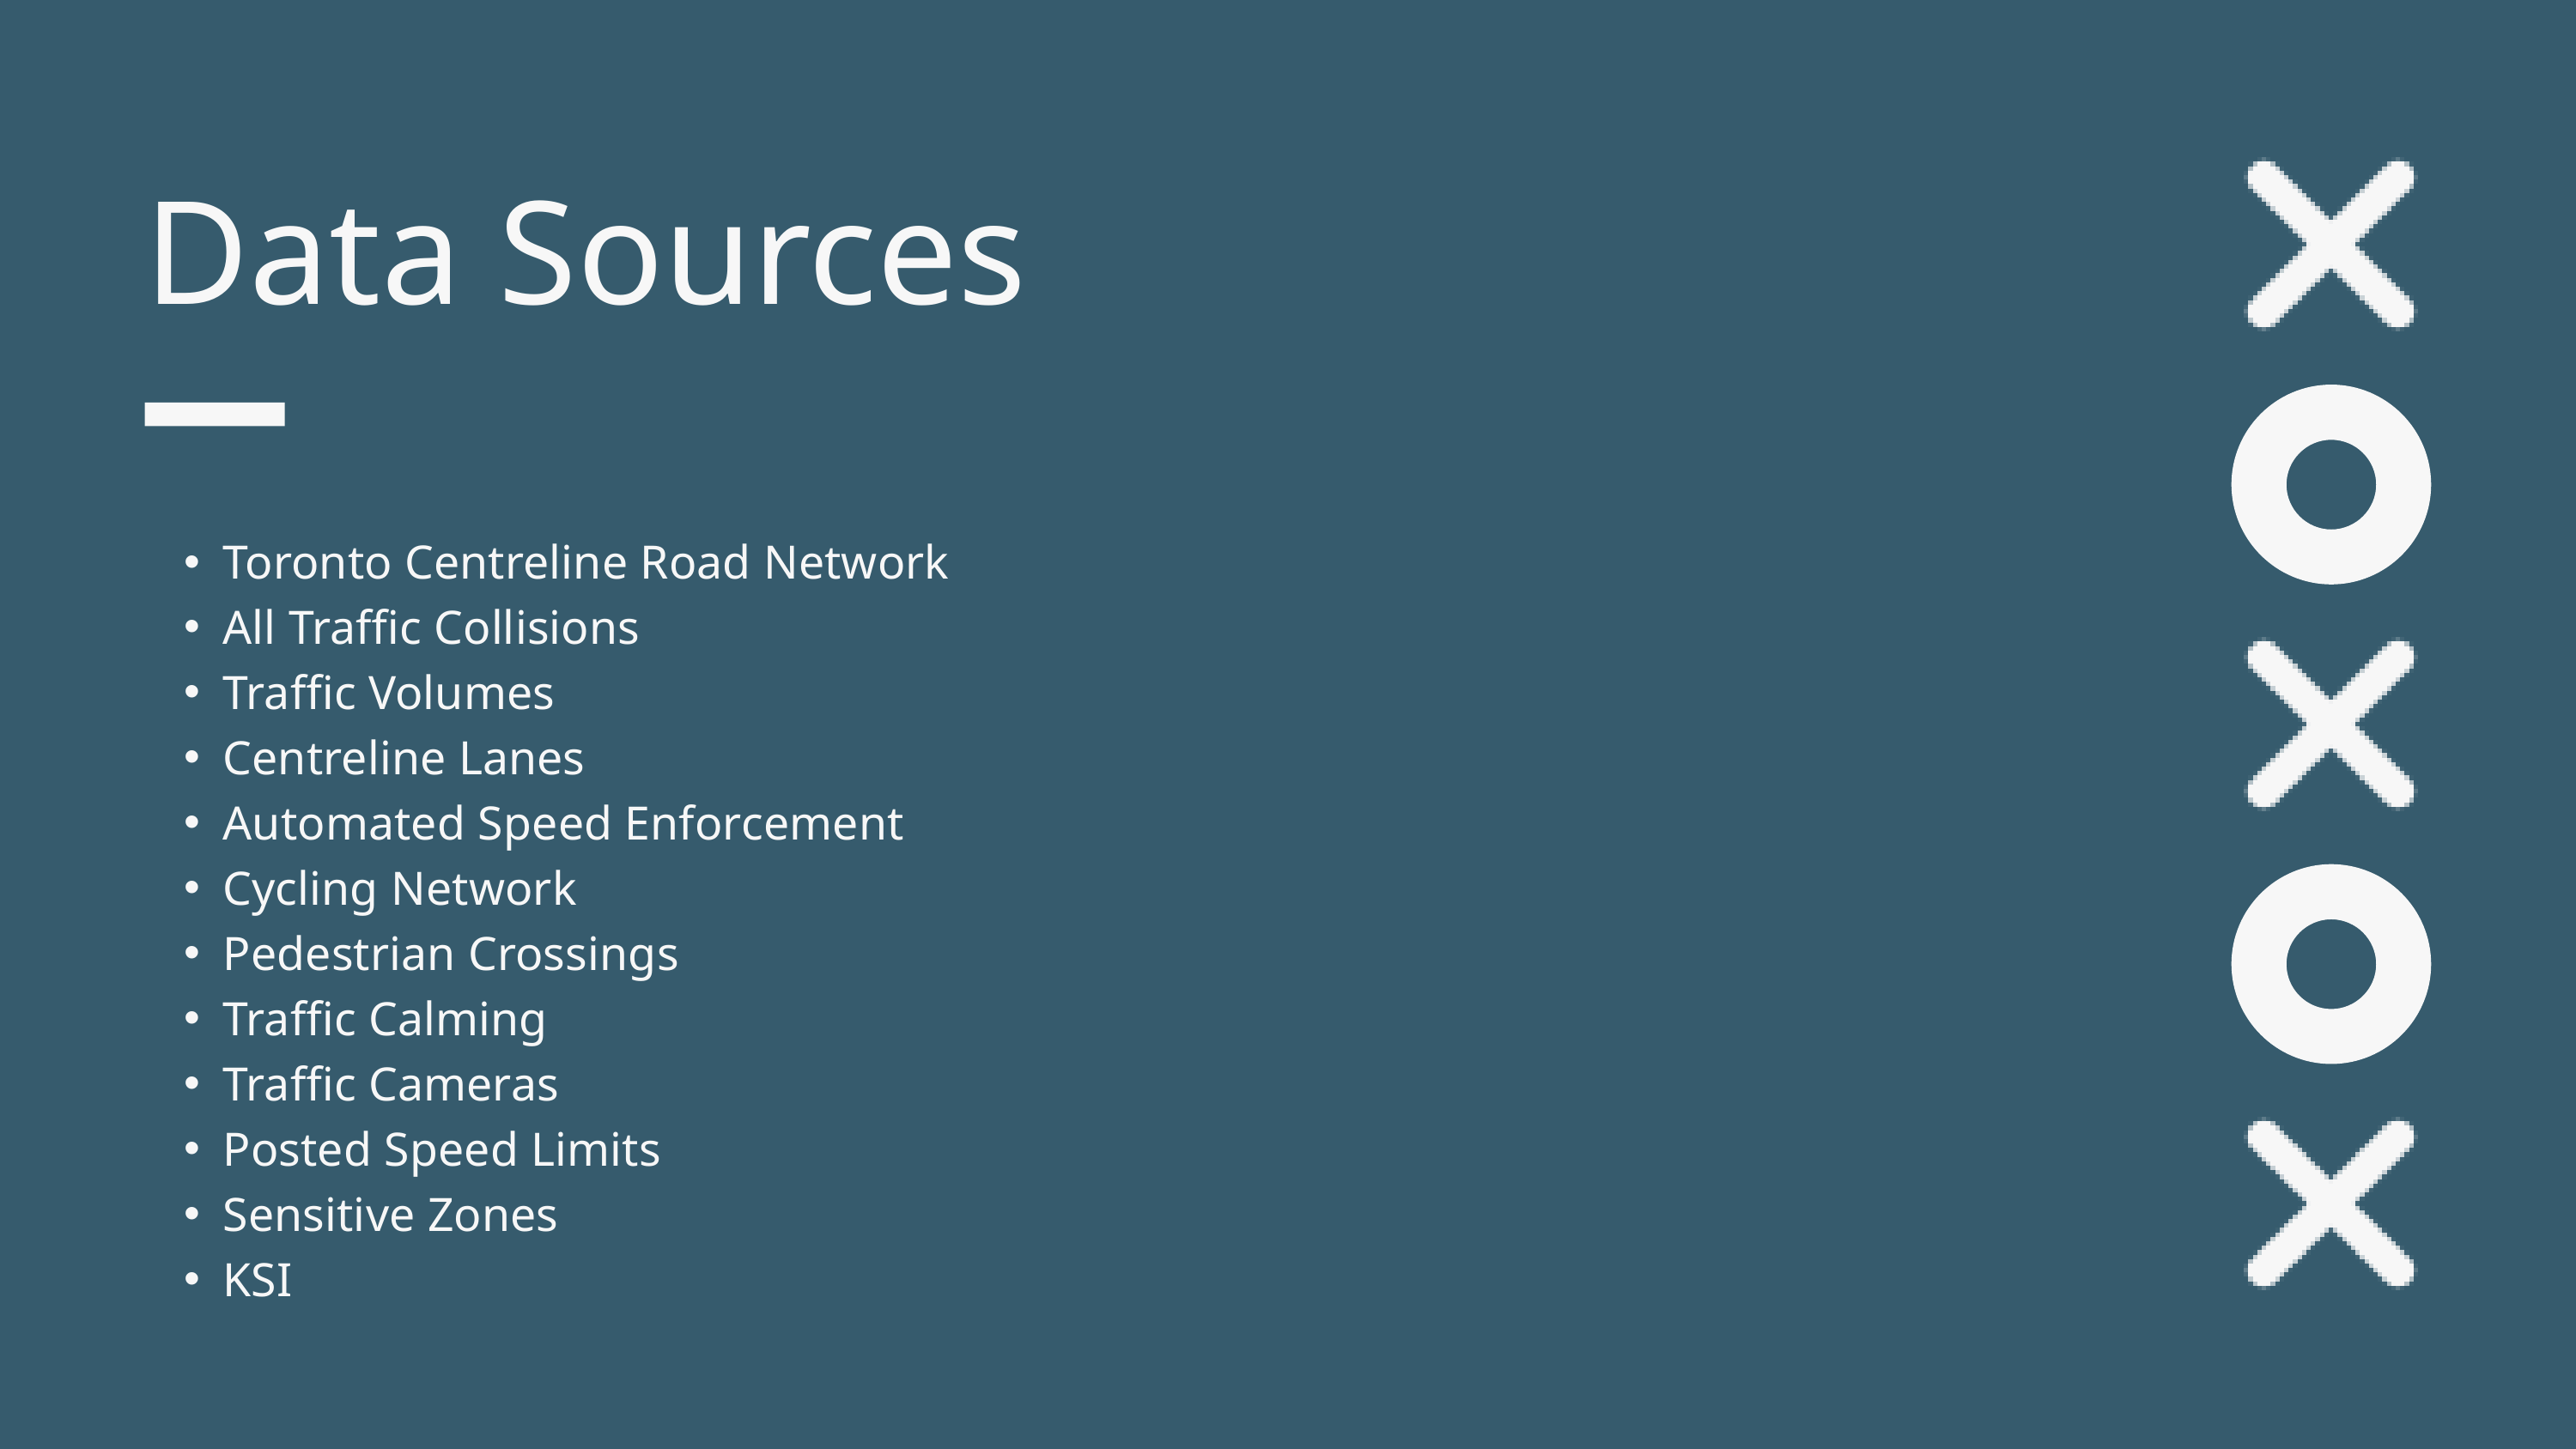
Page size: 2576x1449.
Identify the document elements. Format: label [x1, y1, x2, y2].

text_box [144, 156, 2024, 1293]
text_box [2231, 144, 2432, 1304]
